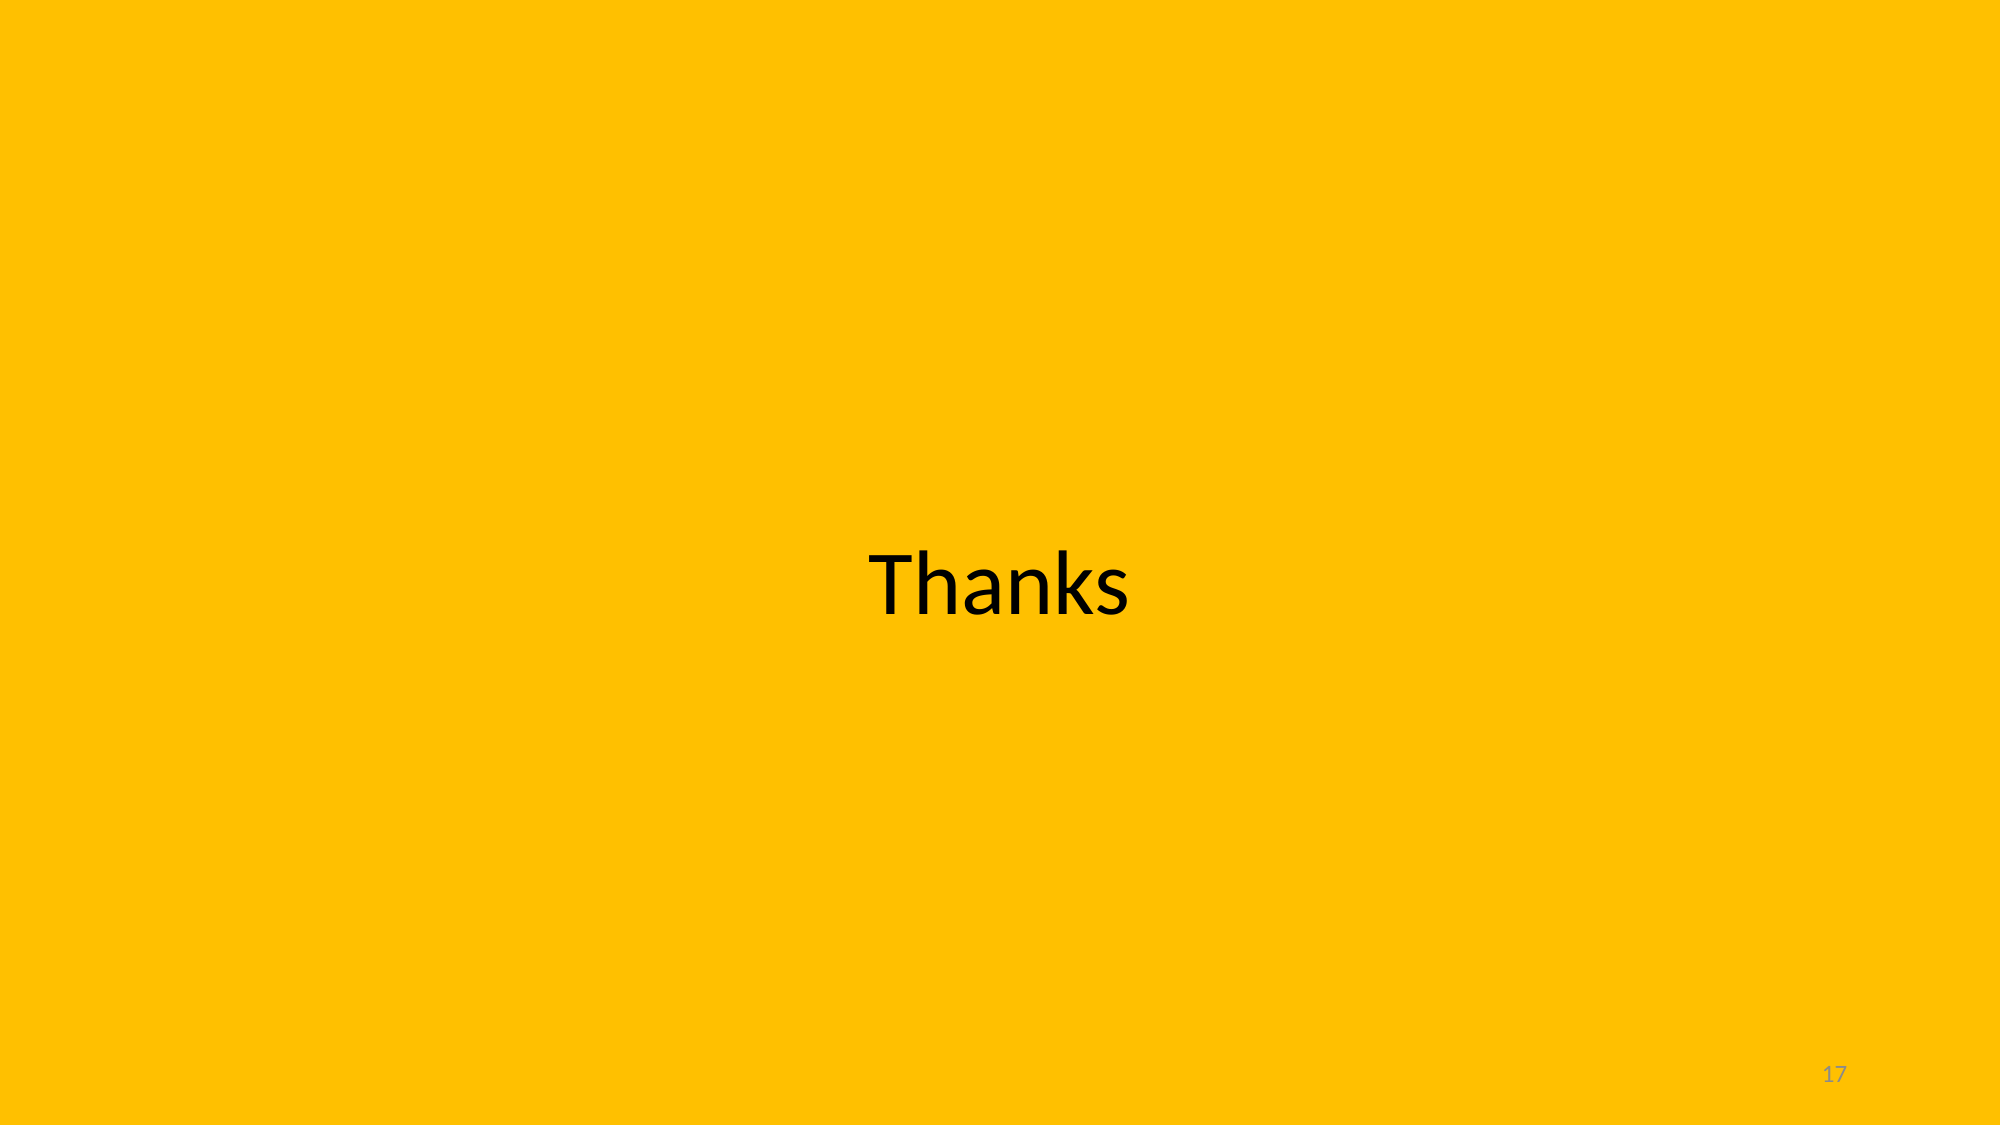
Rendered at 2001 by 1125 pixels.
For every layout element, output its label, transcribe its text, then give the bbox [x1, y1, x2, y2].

slide_number 17 [1412, 1042, 1863, 1103]
list Thanks [137, 528, 1863, 646]
